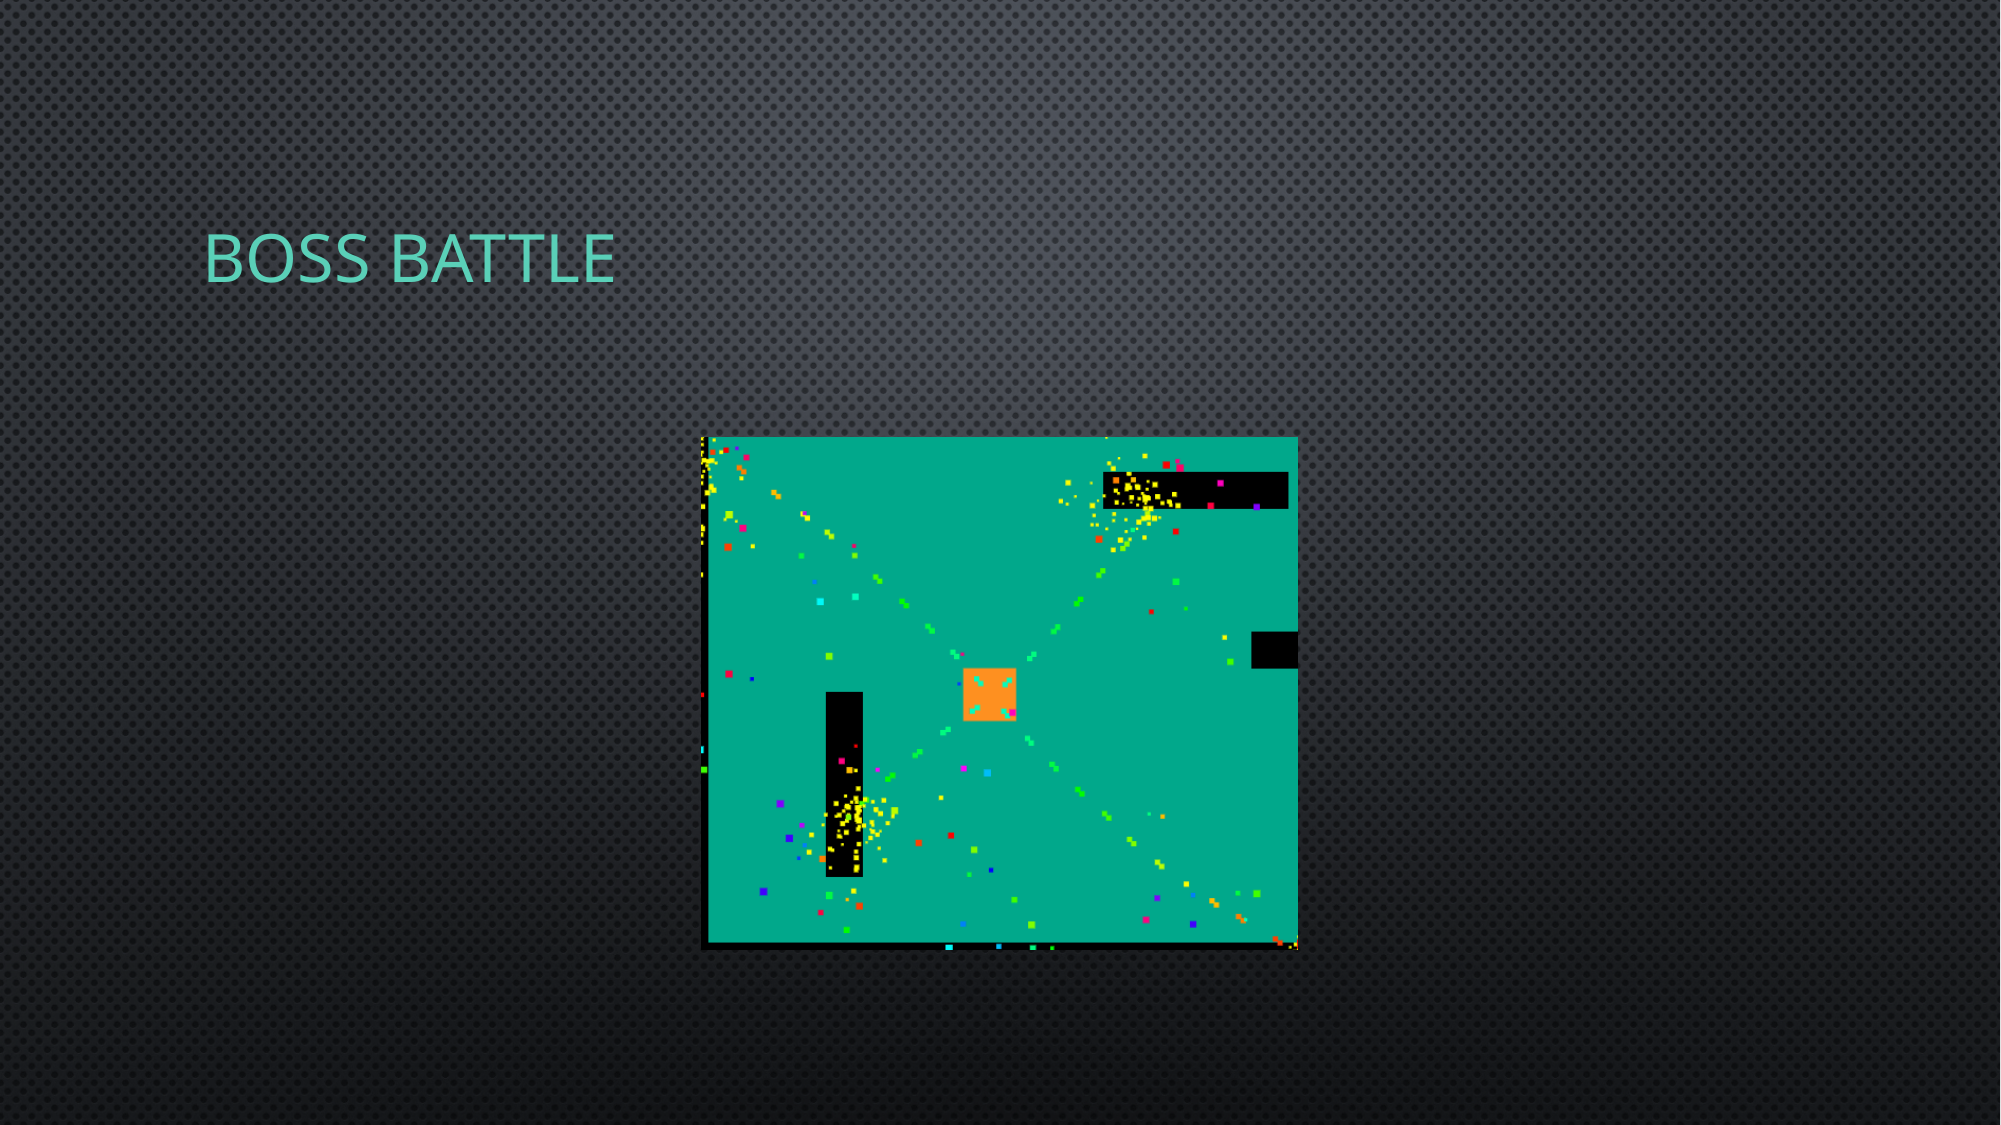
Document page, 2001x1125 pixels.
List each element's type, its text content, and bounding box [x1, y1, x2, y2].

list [701, 437, 1298, 951]
title Boss battle [187, 99, 1813, 413]
